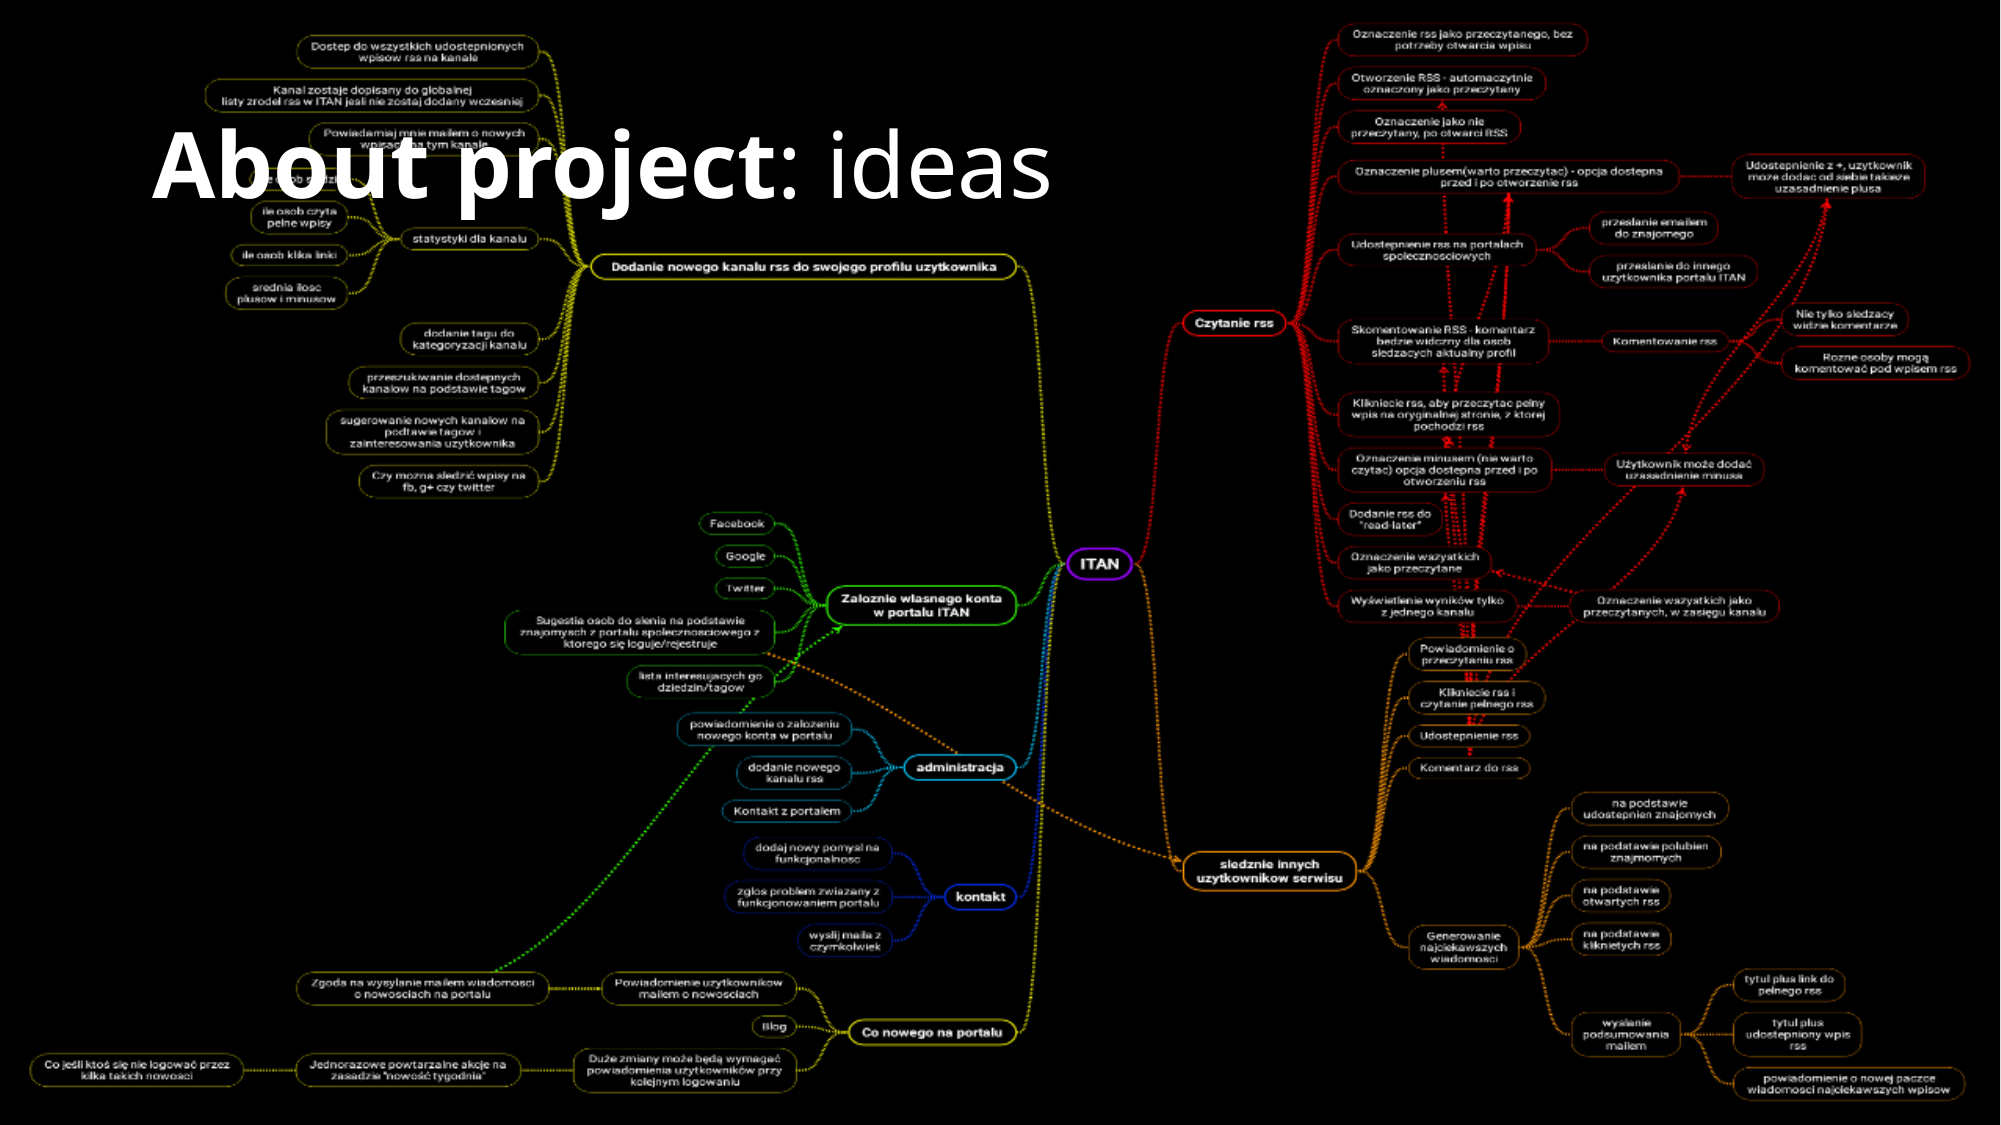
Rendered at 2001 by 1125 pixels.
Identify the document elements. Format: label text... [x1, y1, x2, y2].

picture [0, 0, 2001, 1125]
title About project: ideas [137, 59, 1863, 278]
